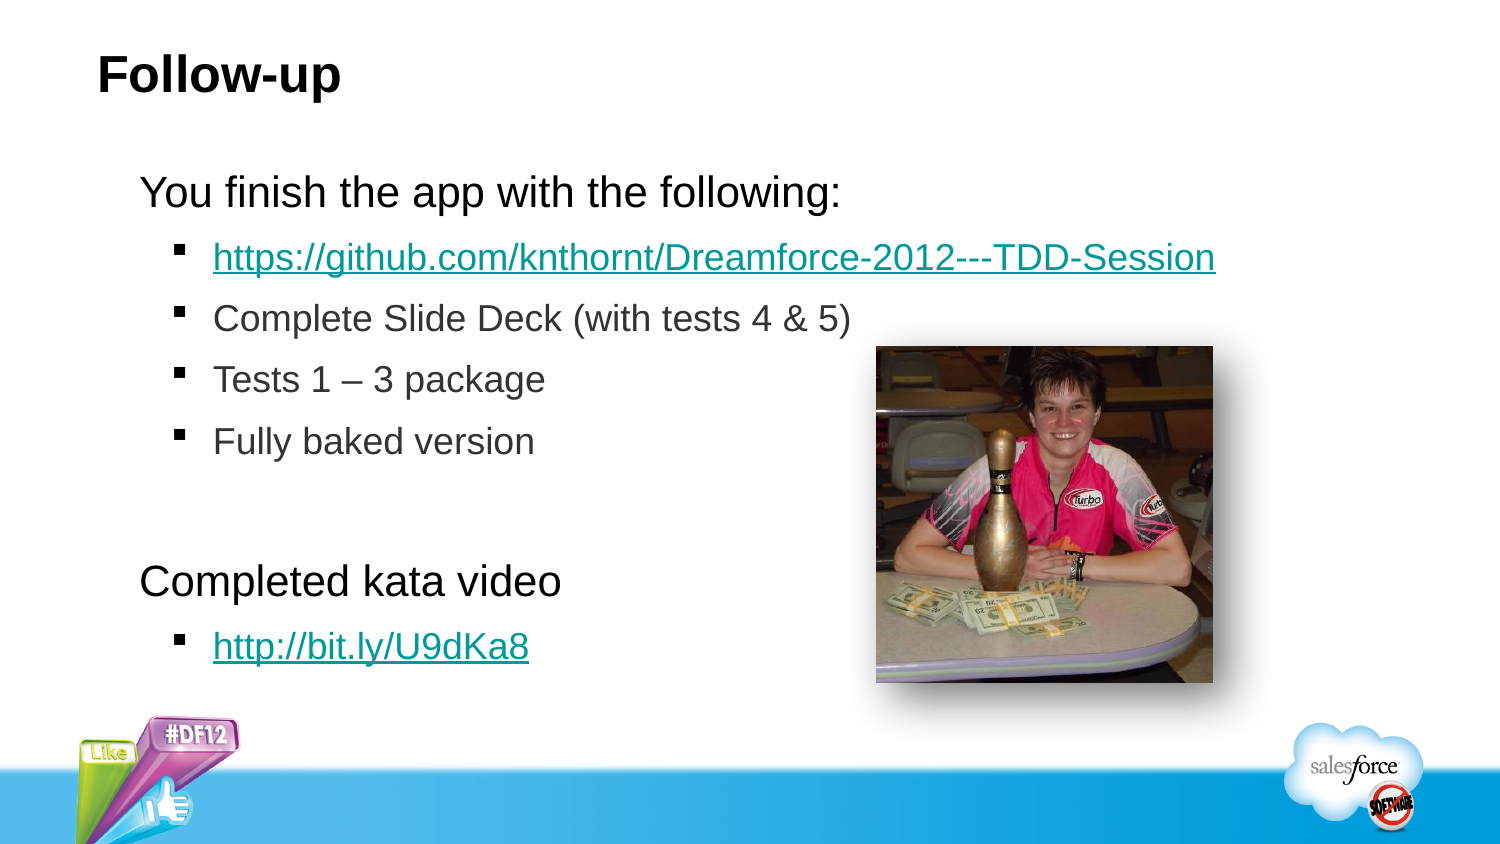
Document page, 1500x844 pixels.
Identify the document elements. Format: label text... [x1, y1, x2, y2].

title Follow-up [83, 18, 1435, 125]
list You finish the app with the following: https://github.com/knthornt/Dreamforce-2012---TDD-Session Complete Slide Deck (with tests 4 & 5) Tests 1 – 3 package Fully baked version Completed kata video http://bit.ly/U9dKa8 [83, 142, 1425, 694]
picture [151, 823, 168, 833]
picture [876, 346, 1213, 683]
picture [0, 714, 1500, 844]
